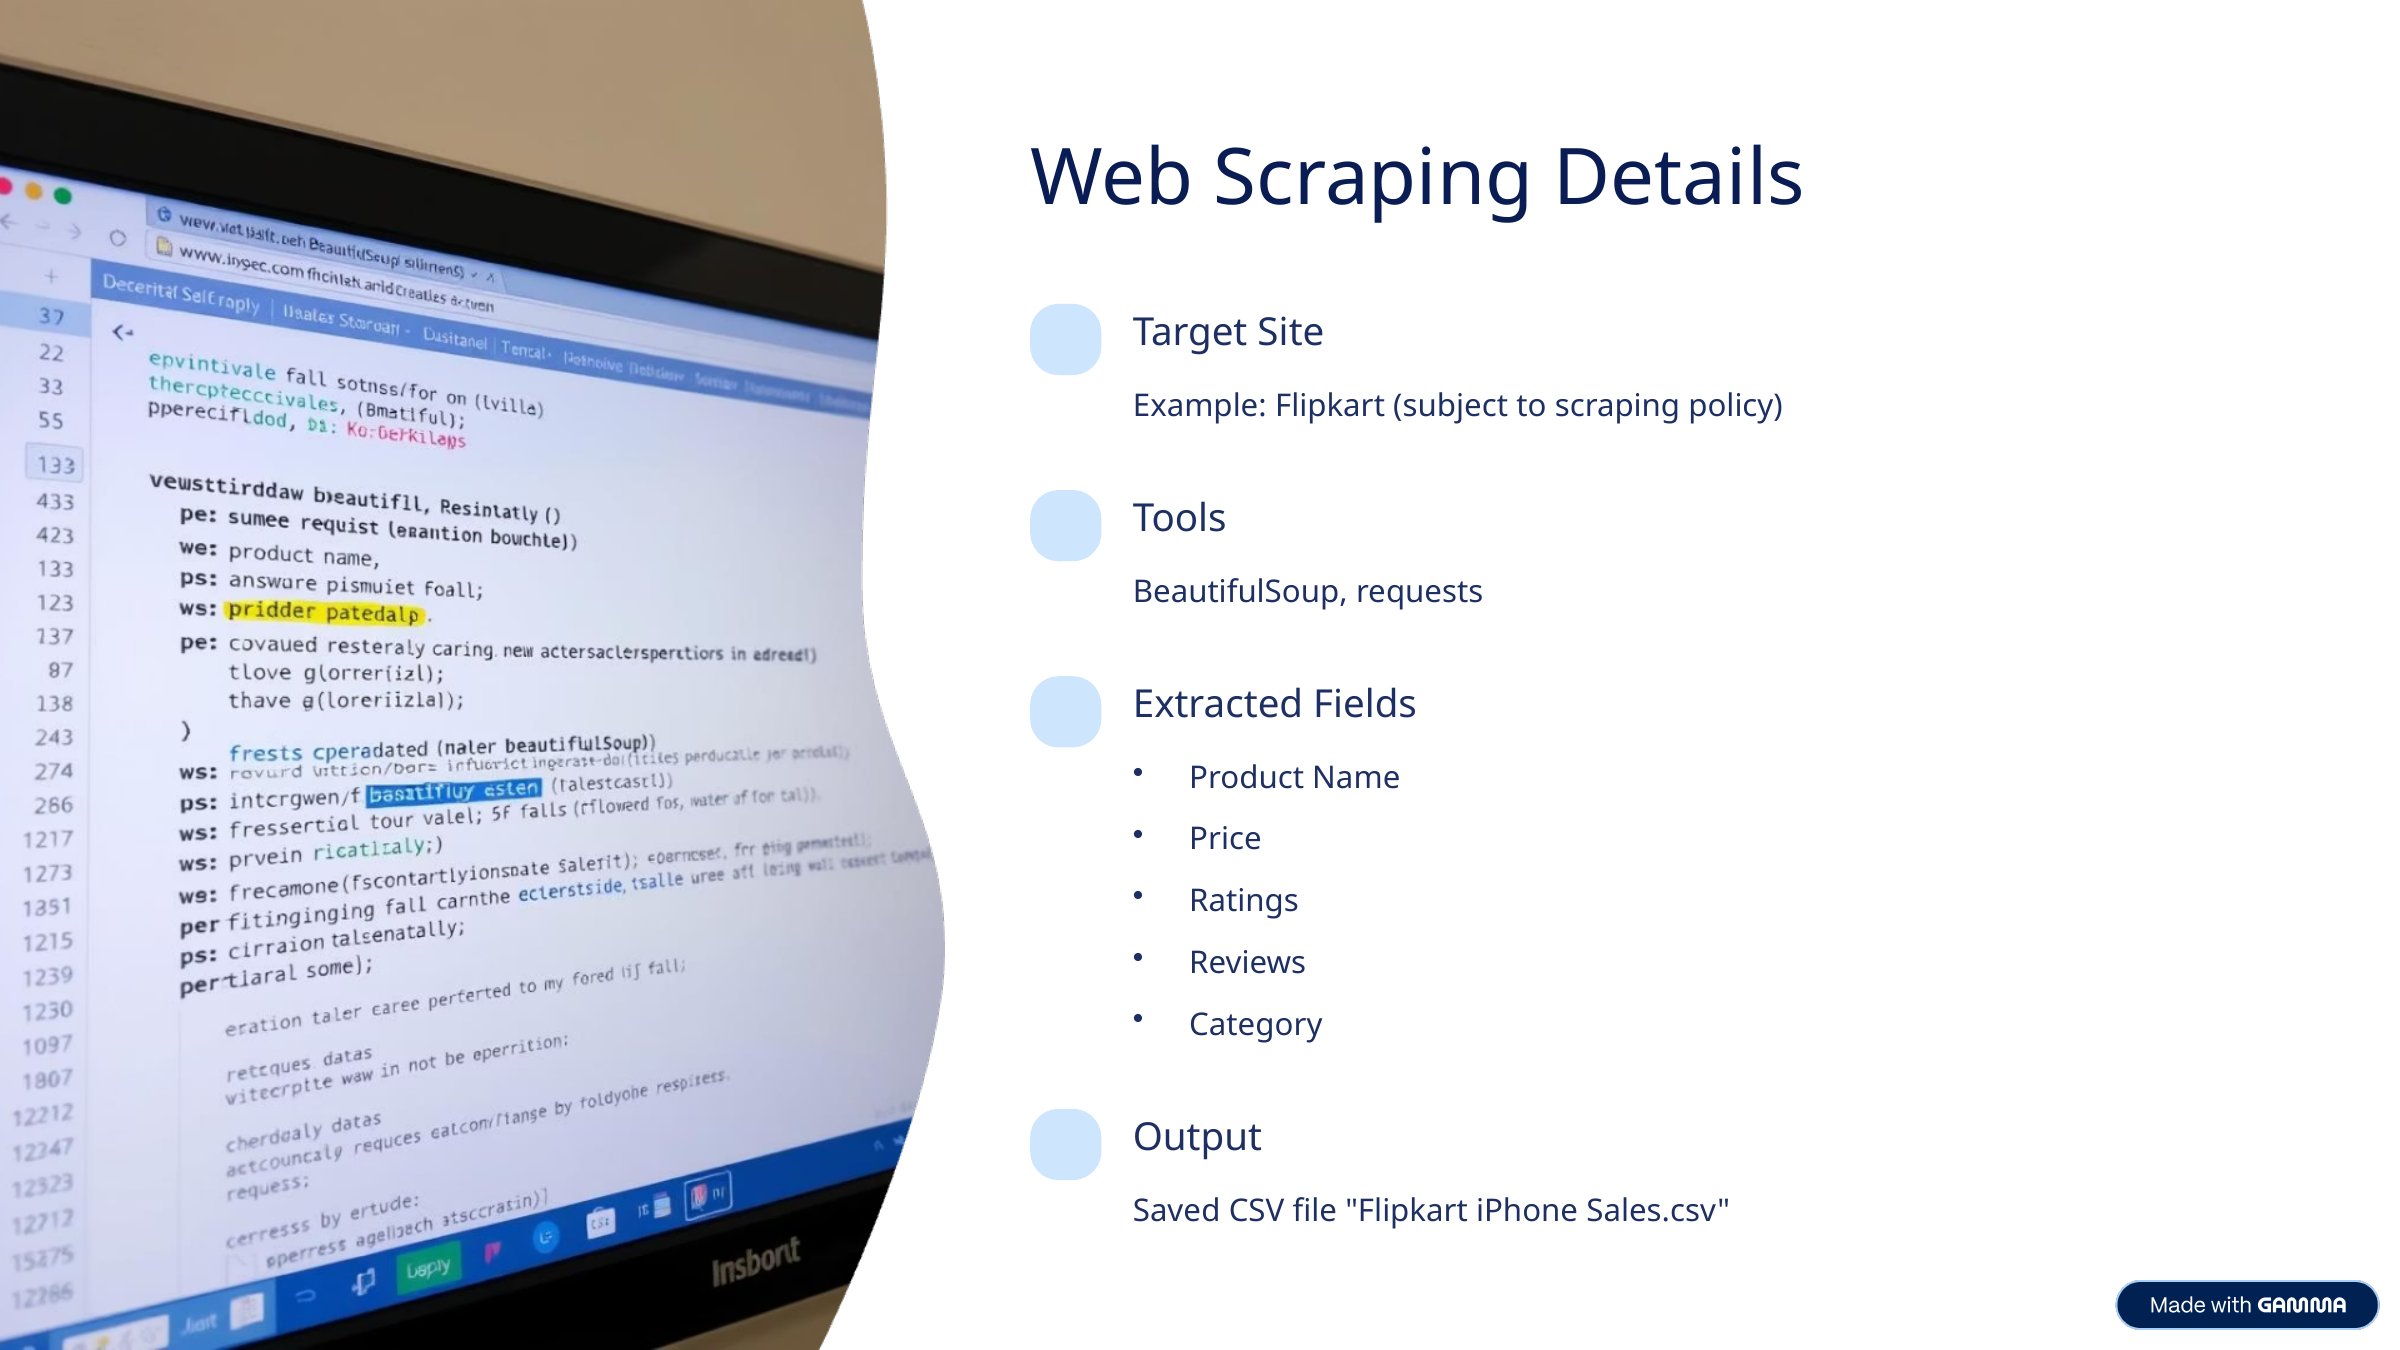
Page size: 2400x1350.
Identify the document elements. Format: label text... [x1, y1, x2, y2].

text_box Example: Flipkart (subject to scraping policy) [1132, 372, 2270, 423]
text_box [1030, 490, 1102, 562]
text_box [1030, 676, 1102, 748]
text_box Web Scraping Details [1030, 122, 1829, 221]
text_box Reviews [1132, 929, 2270, 981]
text_box Category [1132, 991, 2270, 1042]
text_box BeautifulSoup, requests [1132, 558, 2270, 610]
picture [2106, 1271, 2389, 1339]
text_box [1030, 303, 1102, 376]
text_box Price [1132, 806, 2270, 857]
text_box Saved CSV file "Flipkart iPhone Sales.csv" [1132, 1177, 2270, 1228]
picture [0, 0, 945, 1350]
text_box Ratings [1132, 867, 2270, 919]
text_box Output [1132, 1108, 1529, 1159]
text_box [1030, 1108, 1102, 1181]
text_box Product Name [1132, 744, 2270, 796]
text_box Target Site [1132, 303, 1529, 354]
text_box Extracted Fields [1132, 676, 1529, 726]
text_box Tools [1132, 490, 1529, 540]
